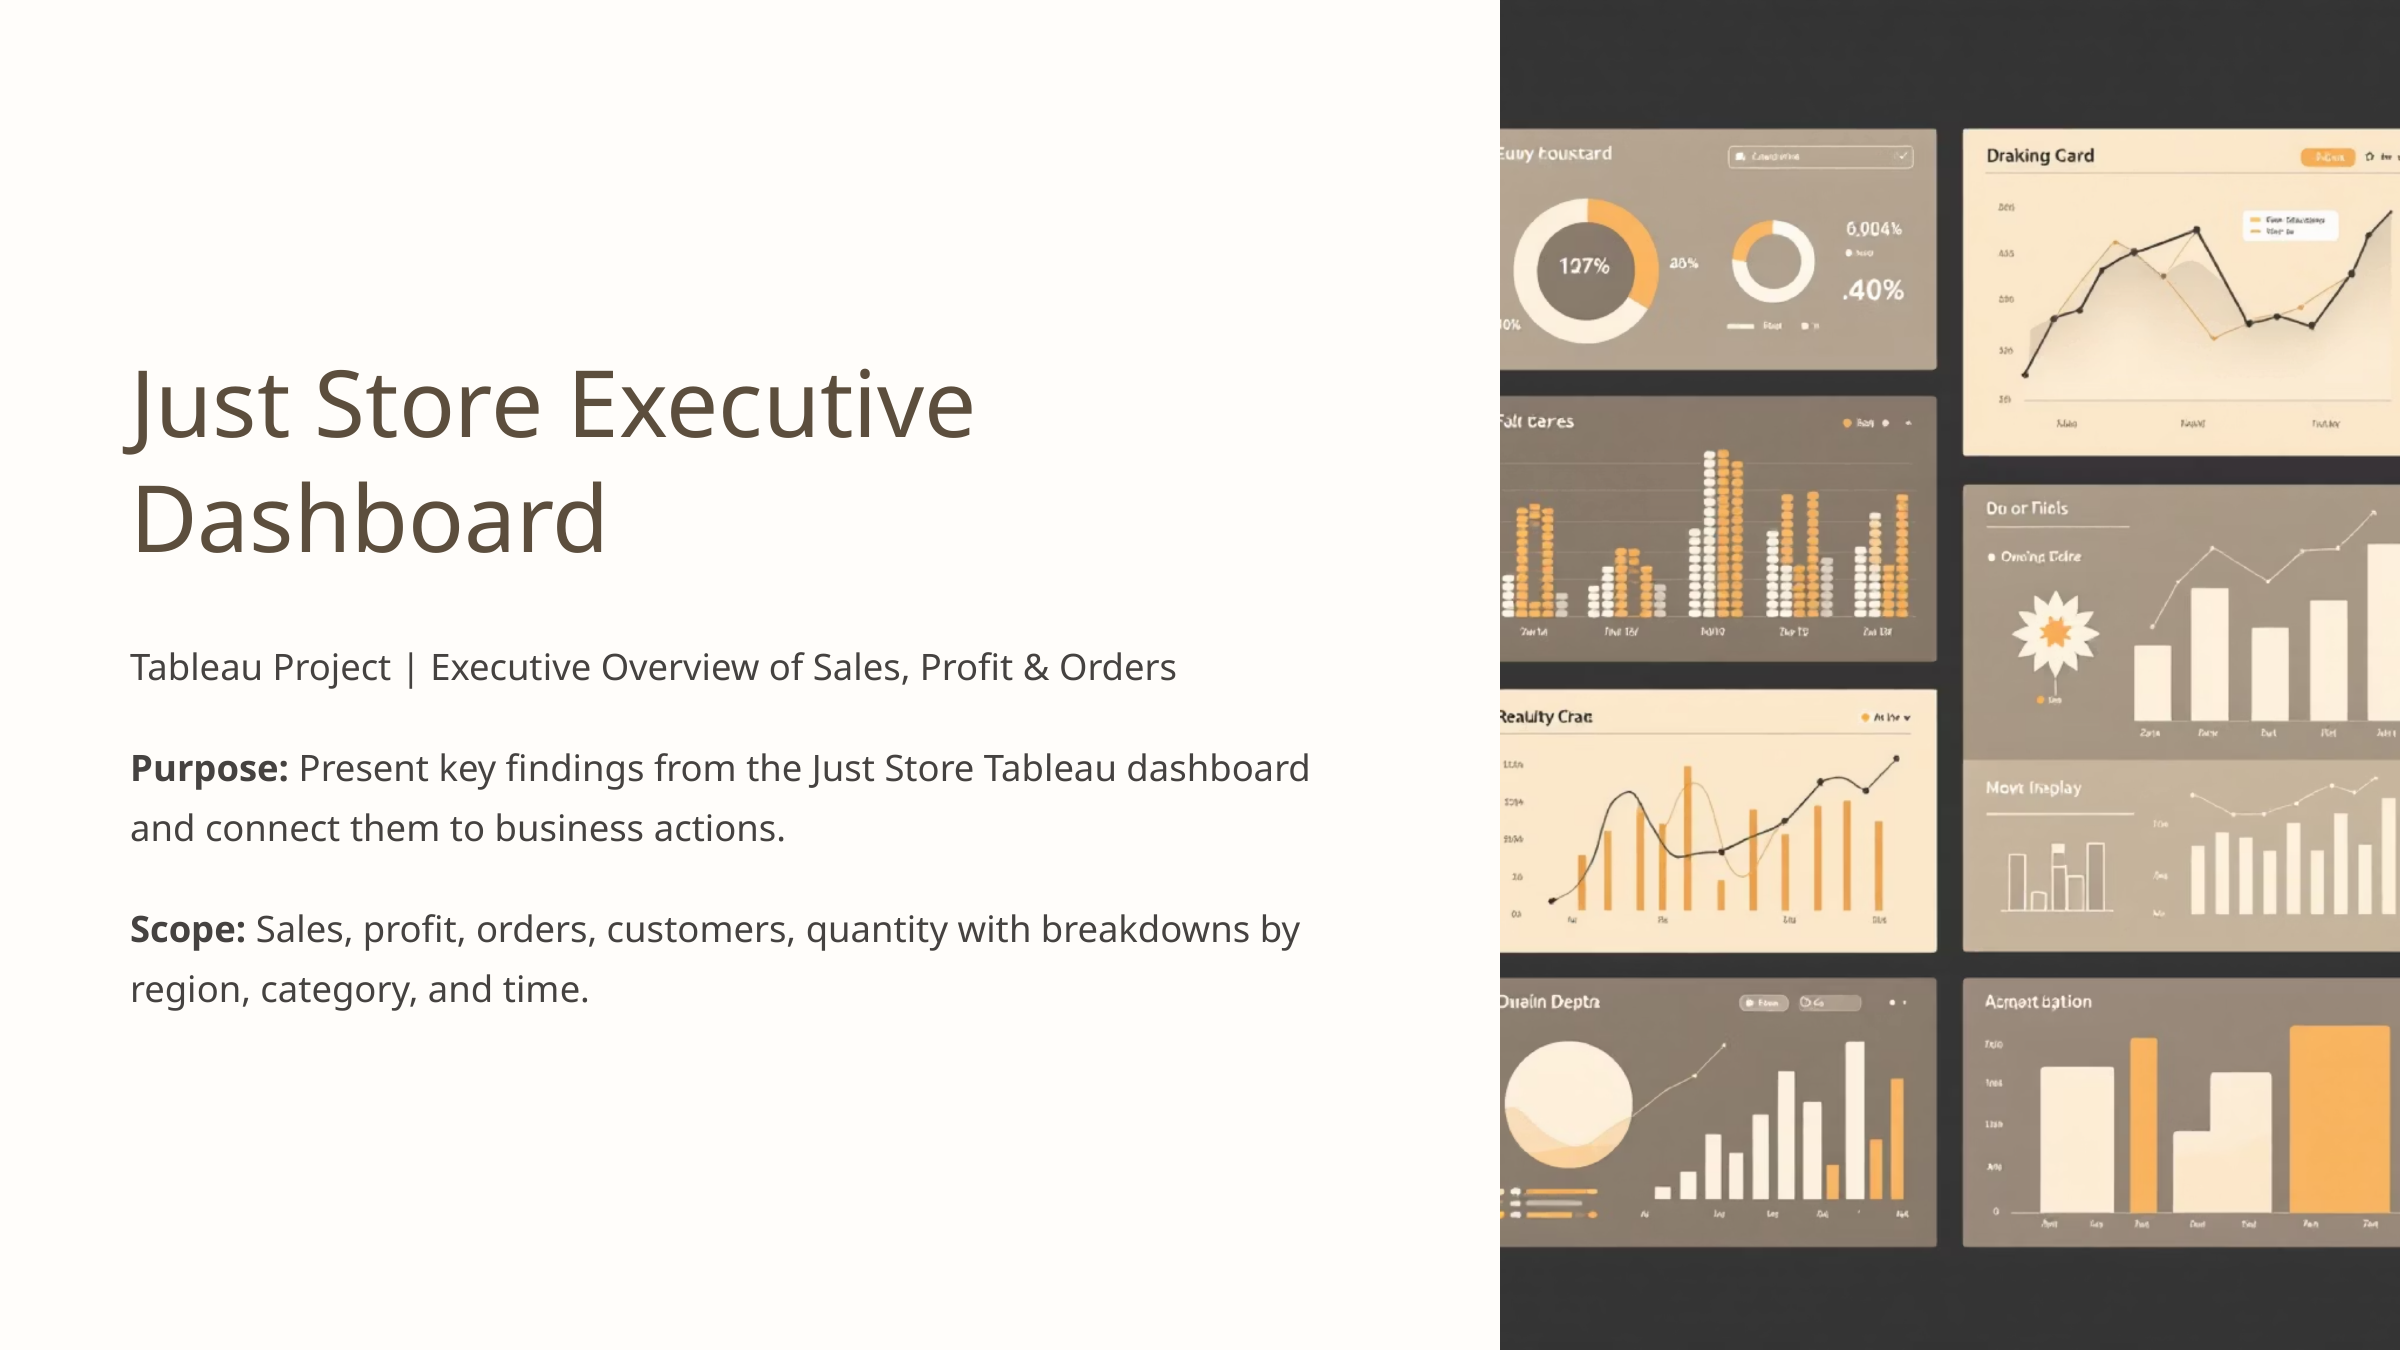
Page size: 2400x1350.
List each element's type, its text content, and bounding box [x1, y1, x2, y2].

text_box Just Store Executive Dashboard [130, 340, 1370, 573]
picture [1499, 0, 2400, 1350]
text_box Tableau Project | Executive Overview of Sales, Profit & Orders [130, 628, 1370, 688]
text_box Purpose: Present key findings from the Just Store Tableau dashboard and connect them to business actions. [130, 729, 1370, 849]
text_box Scope: Sales, profit, orders, customers, quantity with breakdowns by region, category, and time. [130, 890, 1370, 1010]
